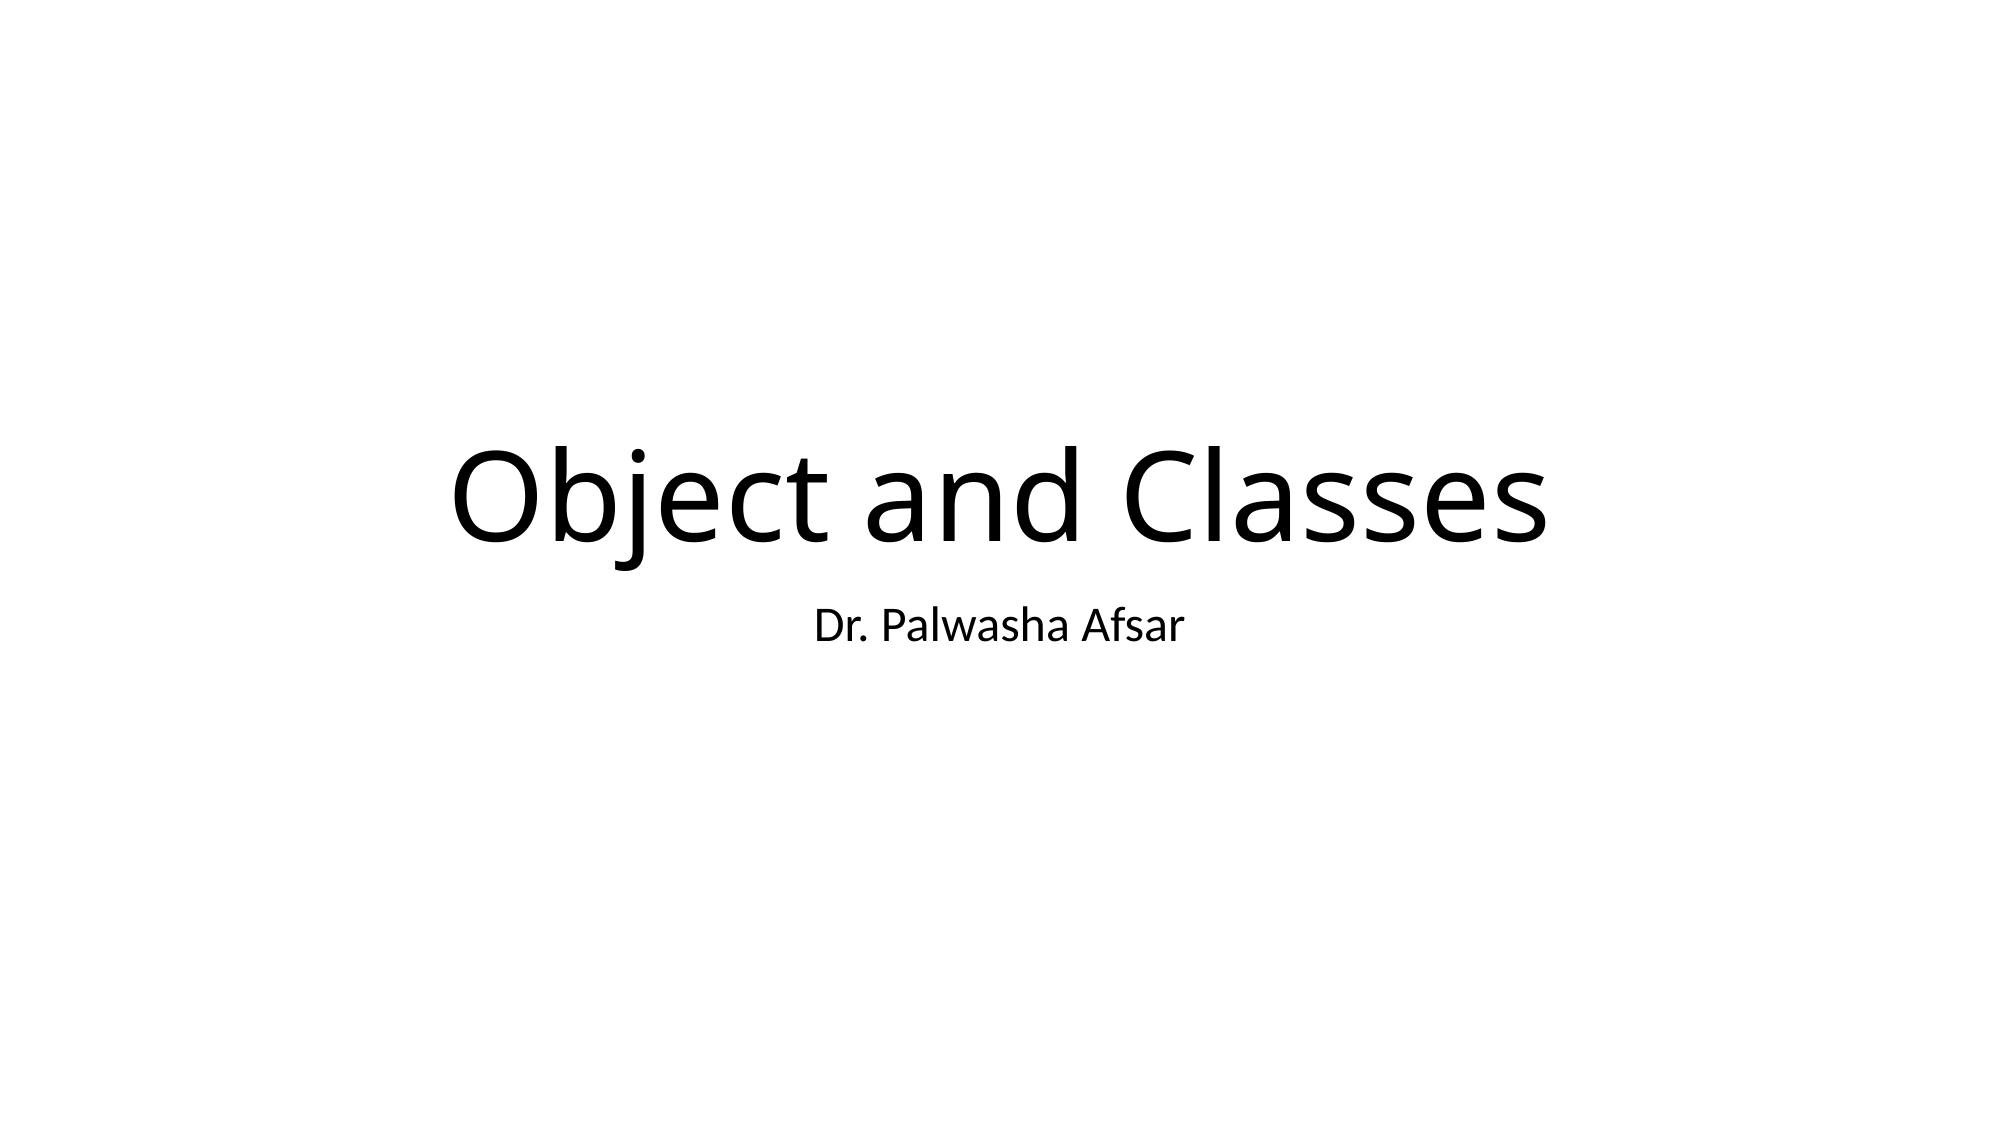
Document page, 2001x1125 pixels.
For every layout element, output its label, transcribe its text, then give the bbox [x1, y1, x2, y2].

title Object and Classes [249, 184, 1750, 576]
subtitle Dr. Palwasha Afsar [249, 590, 1750, 863]
